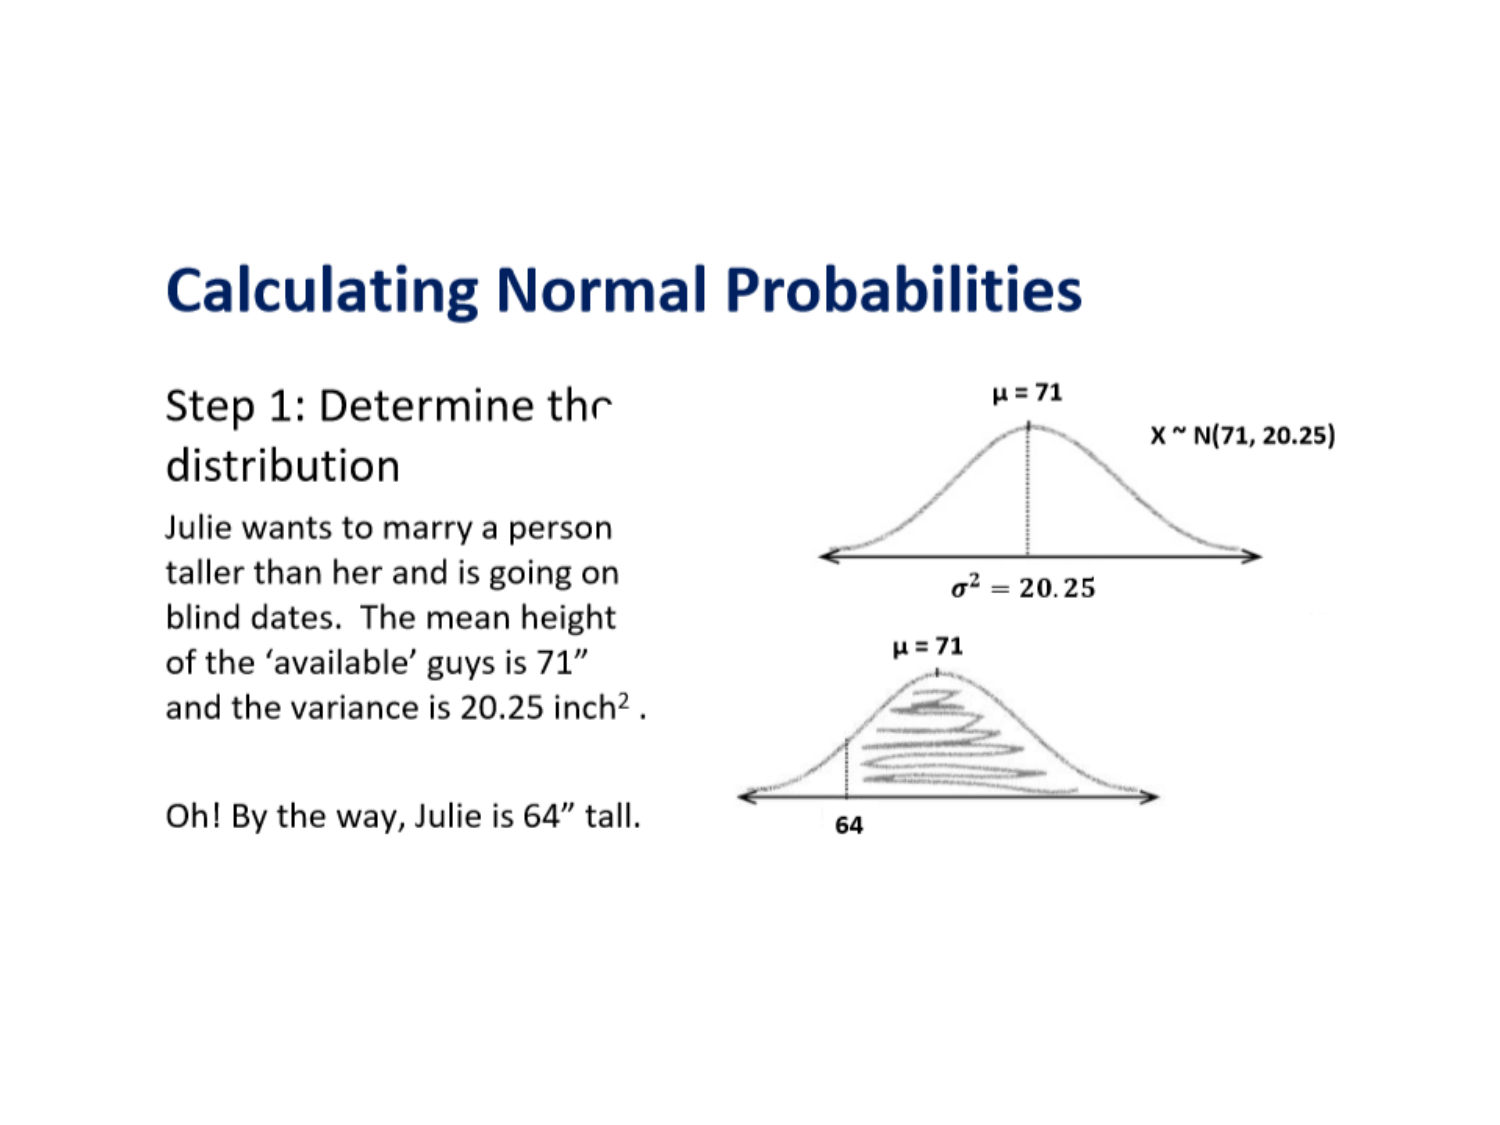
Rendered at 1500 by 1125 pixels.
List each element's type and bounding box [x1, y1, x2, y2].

picture [162, 250, 1338, 875]
